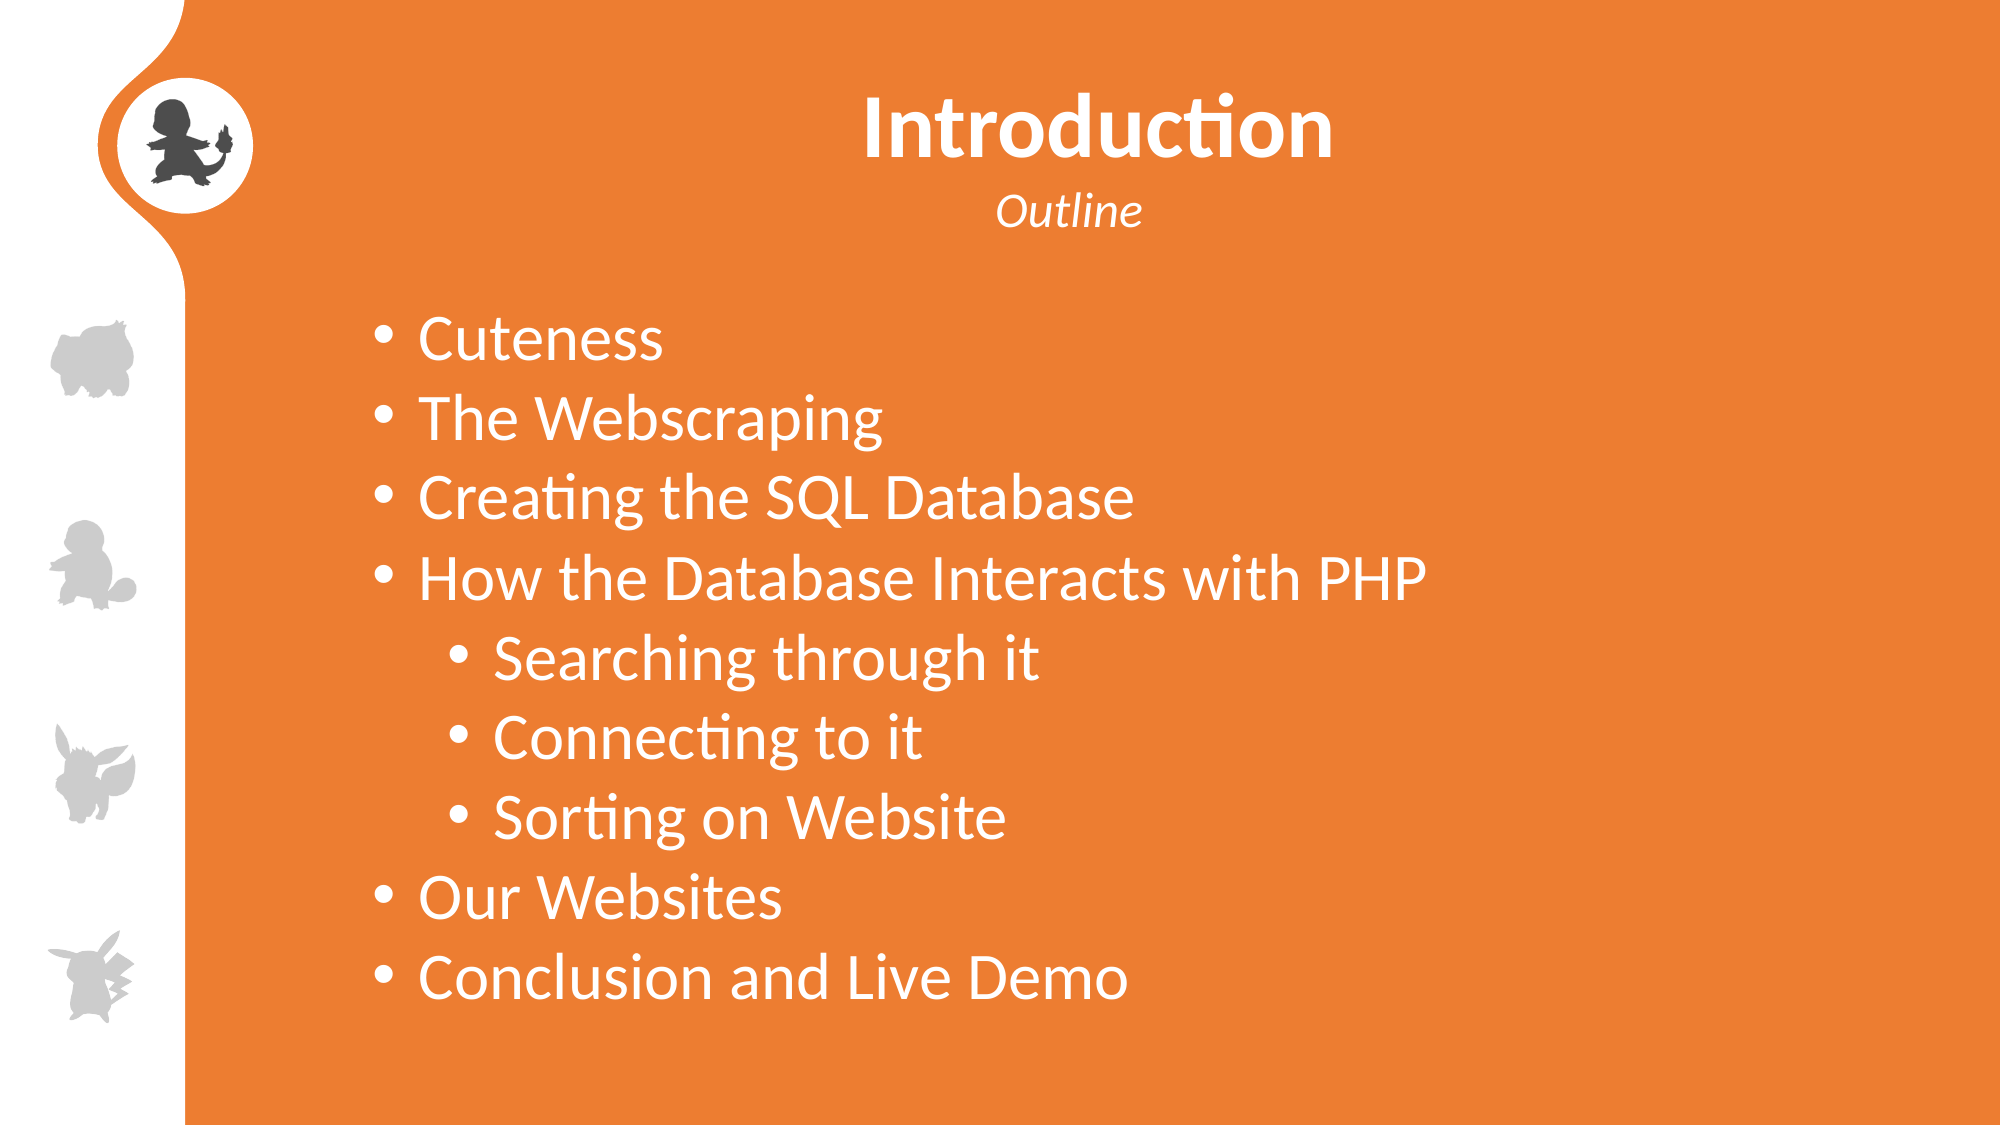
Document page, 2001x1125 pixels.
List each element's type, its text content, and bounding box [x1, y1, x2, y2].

picture [44, 104, 117, 201]
picture [40, 511, 145, 616]
picture [42, 927, 143, 1027]
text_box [117, 77, 254, 214]
picture [44, 309, 141, 407]
picture [37, 717, 148, 829]
text_box Outline [980, 169, 1225, 245]
text_box Cuteness The Webscraping Creating the SQL Database How the Database Interacts with PHP Searching through it Connecting to it Sorting on Website Our Websites Conclusion and Live Demo [357, 285, 1679, 1111]
text_box [0, 0, 187, 1125]
text_box Introduction [846, 58, 1410, 184]
